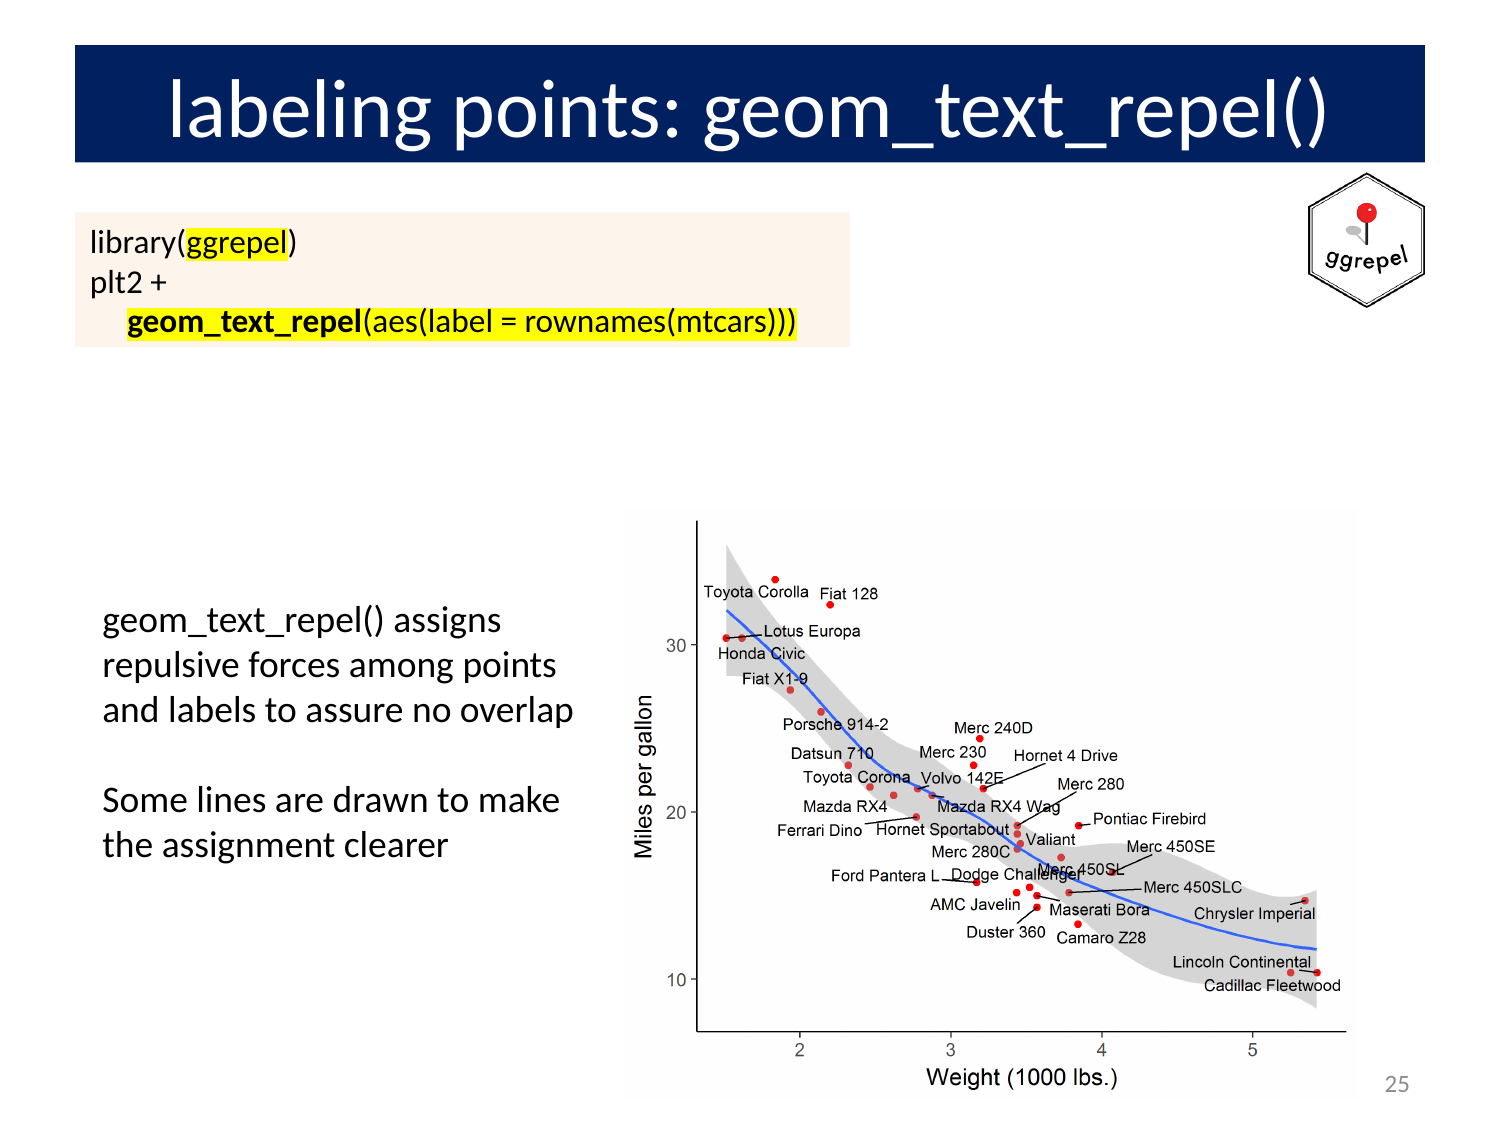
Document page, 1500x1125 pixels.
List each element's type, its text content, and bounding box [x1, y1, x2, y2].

title labeling points: geom_text_repel() [75, 45, 1425, 163]
text_box geom_text_repel() assigns repulsive forces among points and labels to assure no overlap Some lines are drawn to make the assignment clearer [87, 587, 600, 873]
picture [622, 509, 1358, 1100]
text_box library(ggrepel) plt2 + geom_text_repel(aes(label = rownames(mtcars))) [75, 212, 850, 347]
picture [1307, 172, 1426, 308]
slide_number 25 [1362, 1062, 1425, 1103]
